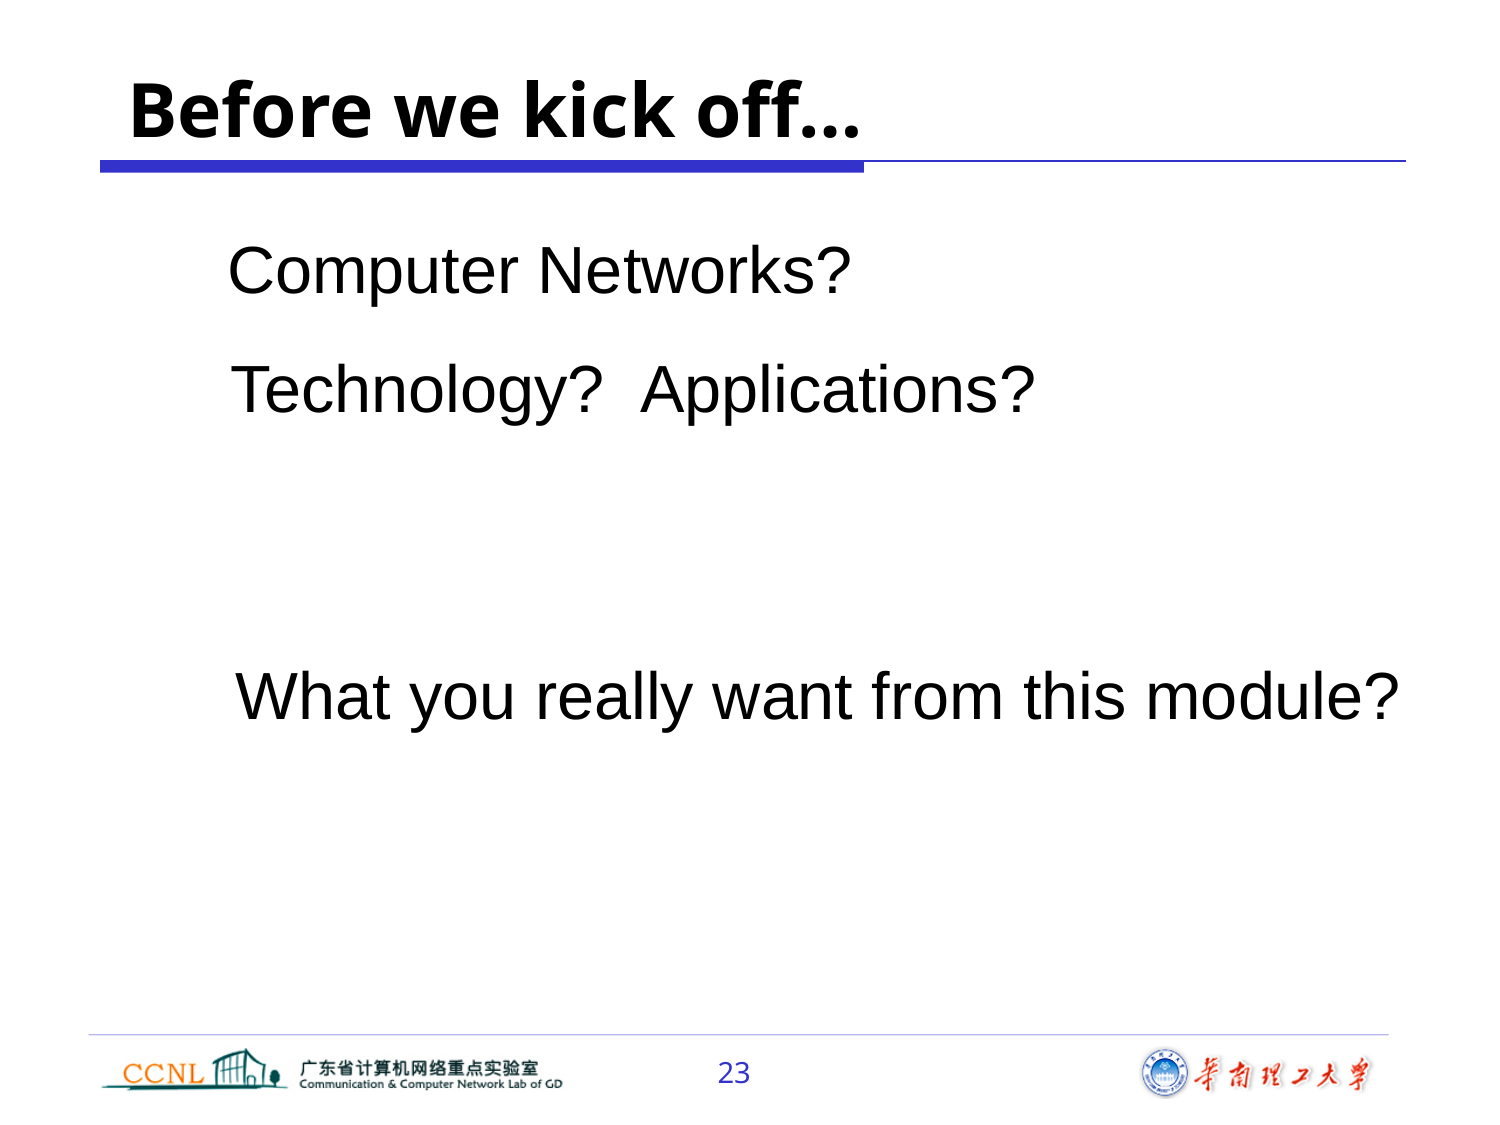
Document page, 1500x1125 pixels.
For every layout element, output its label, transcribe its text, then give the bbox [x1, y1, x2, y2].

text_box What you really want from this module? [220, 645, 1417, 740]
picture [88, 1046, 573, 1096]
text_box Computer Networks? [212, 219, 869, 315]
text_box Applications? [625, 337, 1052, 433]
text_box Technology? [215, 337, 620, 433]
picture [1139, 1046, 1382, 1099]
title Before we kick off… [111, 54, 1388, 162]
